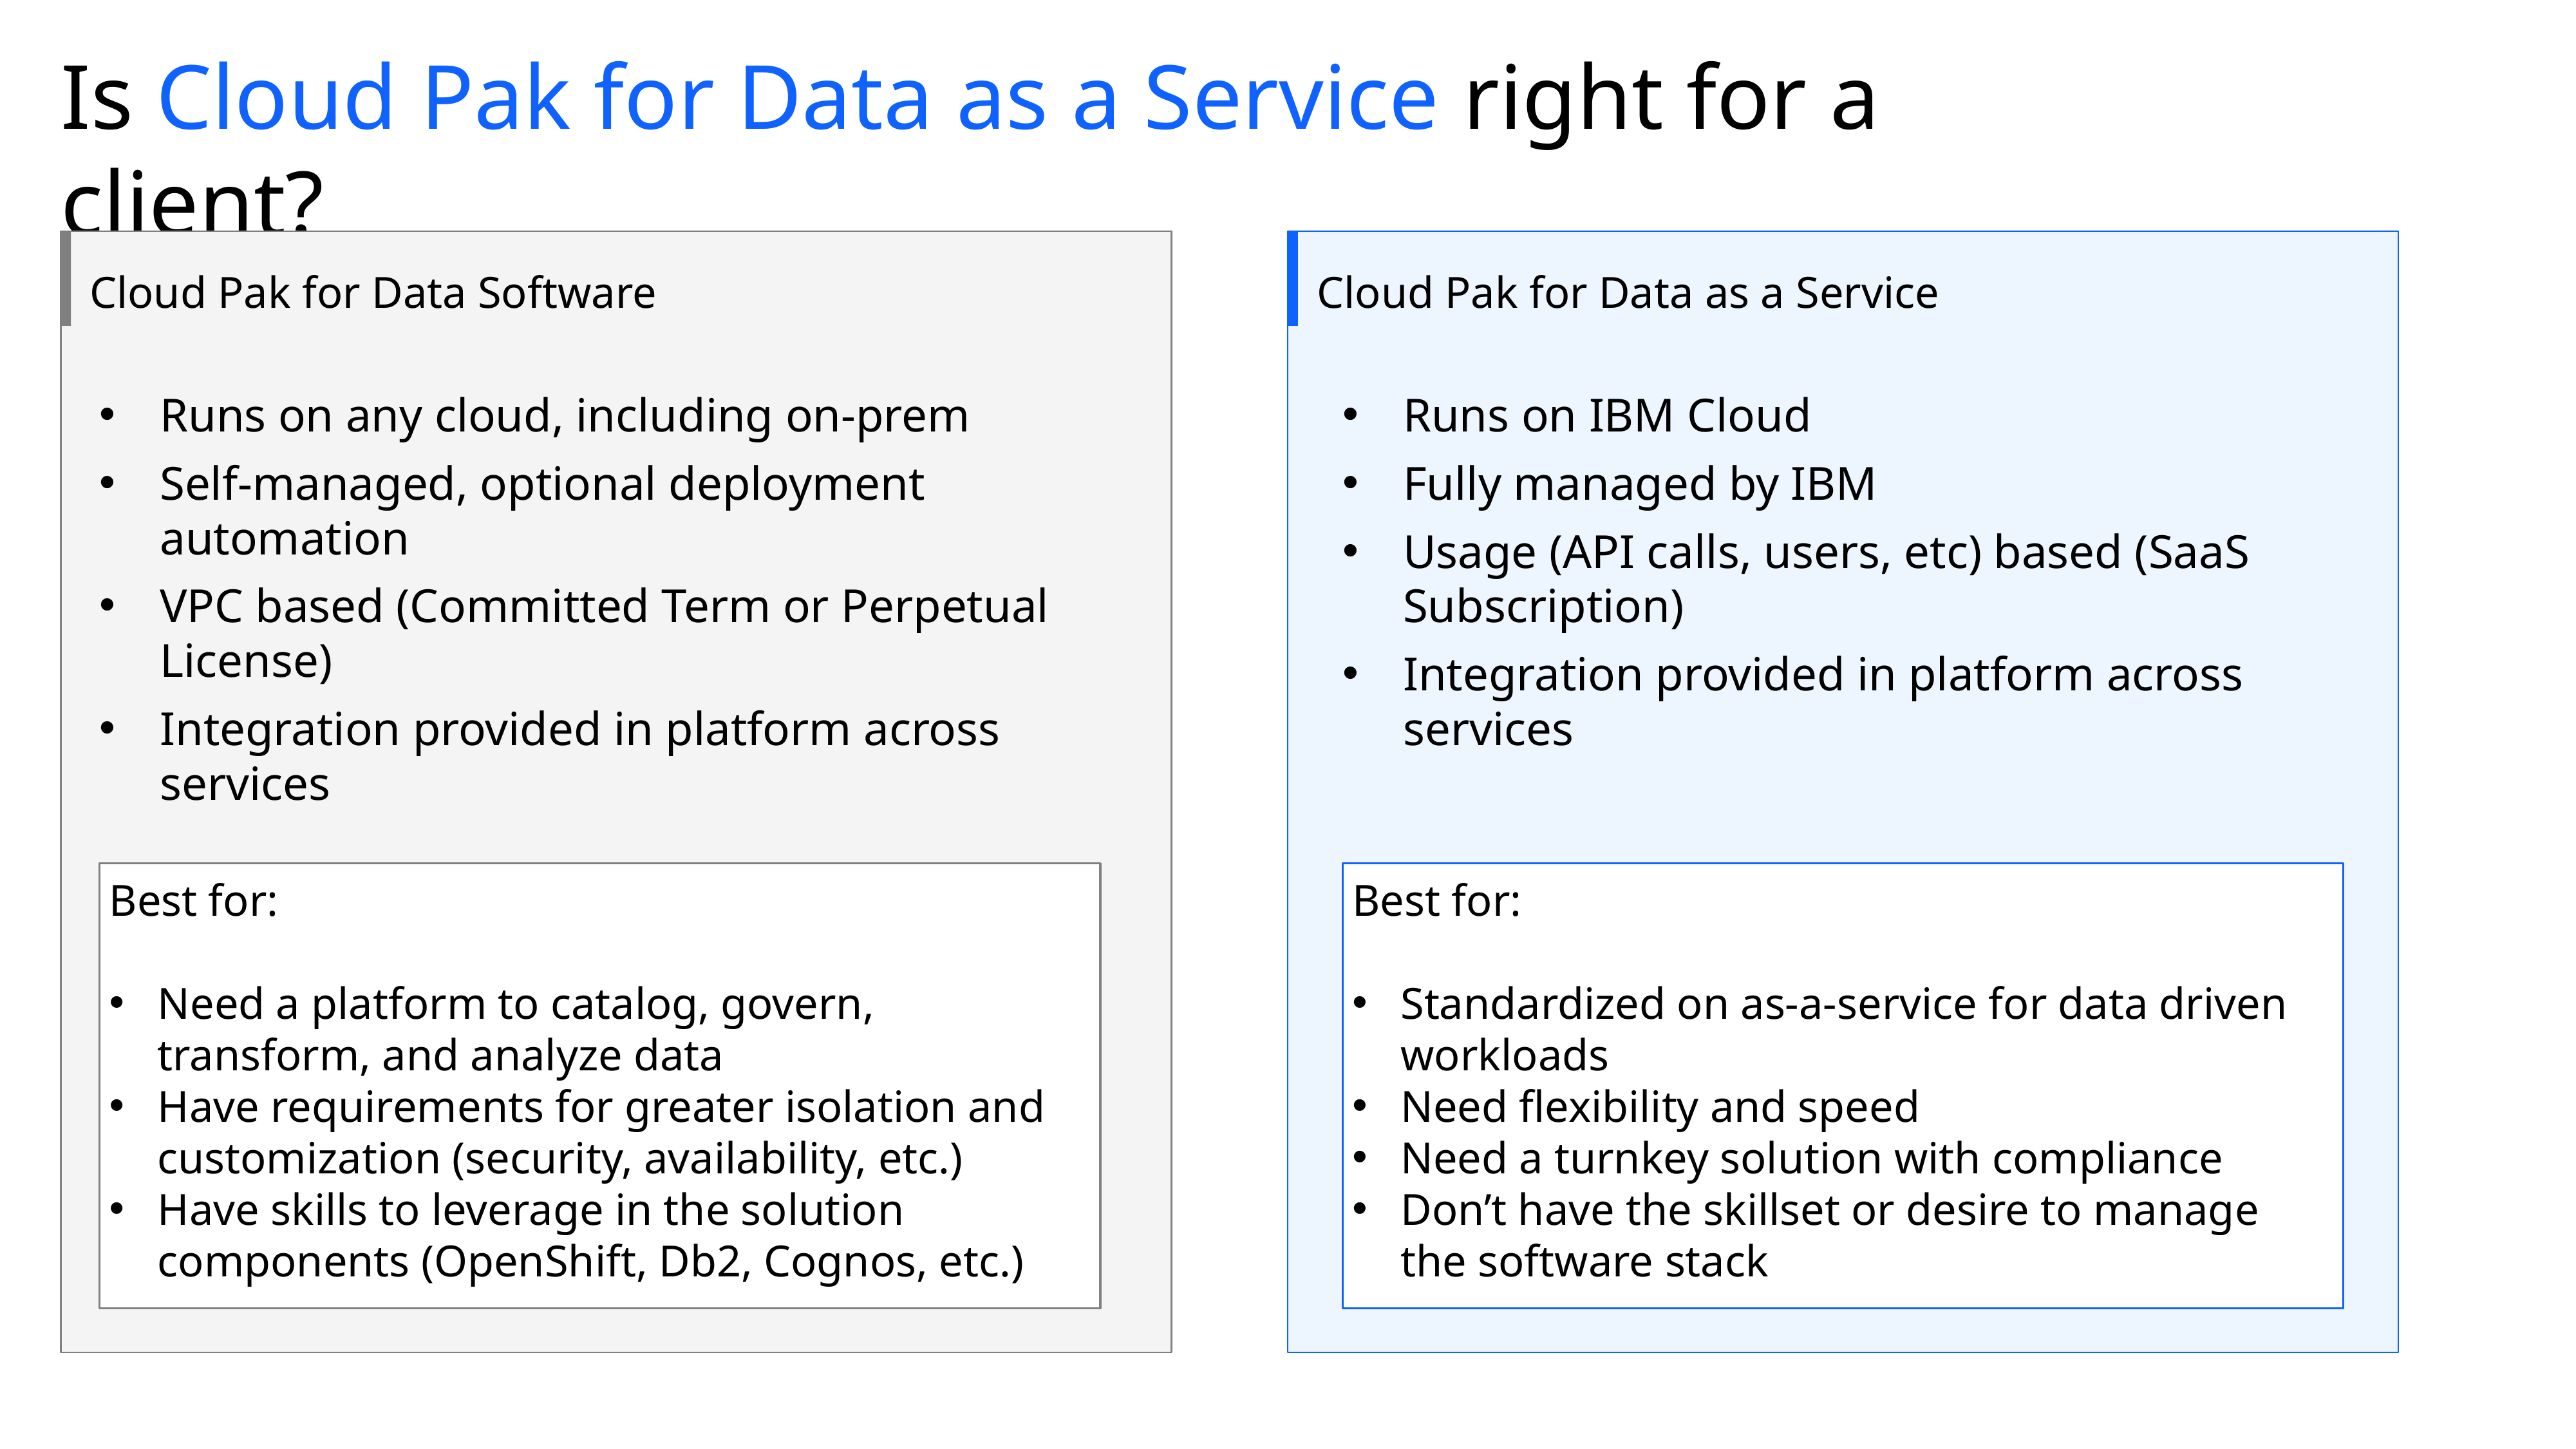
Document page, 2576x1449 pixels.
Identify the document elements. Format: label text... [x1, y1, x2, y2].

text_box Cloud Pak for Data Software [59, 230, 1172, 1354]
text_box Cloud Pak for Data as a Service [1286, 230, 2400, 1354]
text_box [1286, 230, 1299, 327]
text_box Best for: Standardized on as-a-service for data driven workloads Need flexibility and speed Need a turnkey solution with compliance Don’t have the skillset or desire to manage the software stack [1341, 862, 2345, 1310]
title Is Cloud Pak for Data as a Service right for a client? [60, 40, 2191, 343]
text_box Runs on IBM Cloud Fully managed by IBM Usage (API calls, users, etc) based (SaaS Subscription) Integration provided in platform across services [1342, 386, 2344, 814]
text_box Runs on any cloud, including on-prem Self-managed, optional deployment automation VPC based (Committed Term or Perpetual License) Integration provided in platform across services [99, 386, 1100, 862]
text_box Best for: Need a platform to catalog, govern, transform, and analyze data Have requirements for greater isolation and customization (security, availability, etc.) Have skills to leverage in the solution components (OpenShift, Db2, Cognos, etc.) [98, 862, 1102, 1310]
text_box [59, 230, 72, 327]
